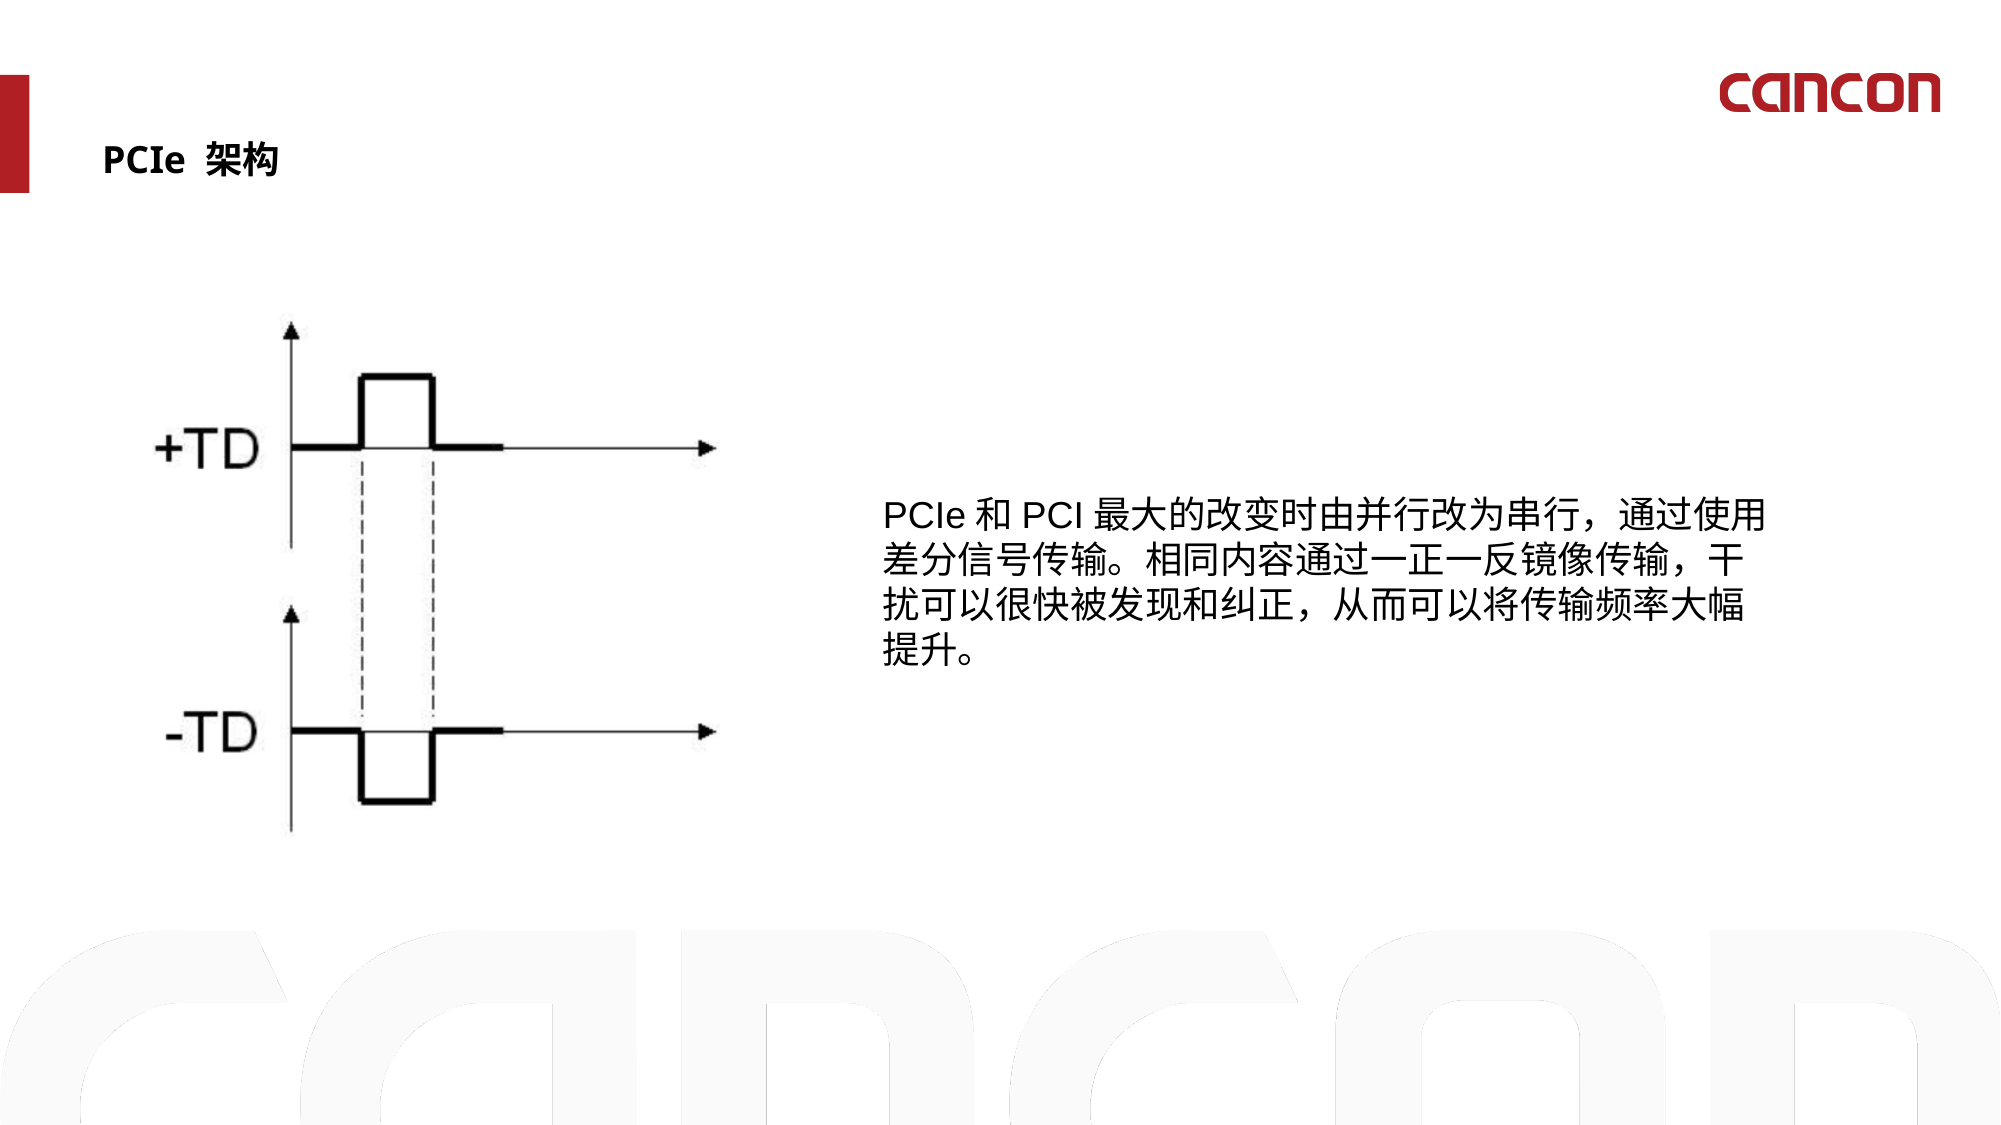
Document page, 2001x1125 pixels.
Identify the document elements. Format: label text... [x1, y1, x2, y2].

text_box PCIe 架构 [87, 128, 304, 189]
text_box PCIe和PCI最大的改变时由并行改为串行，通过使用差分信号传输。相同内容通过一正一反镜像传输，干扰可以很快被发现和纠正，从而可以将传输频率大幅提升。 [868, 438, 1795, 724]
picture [61, 281, 805, 885]
